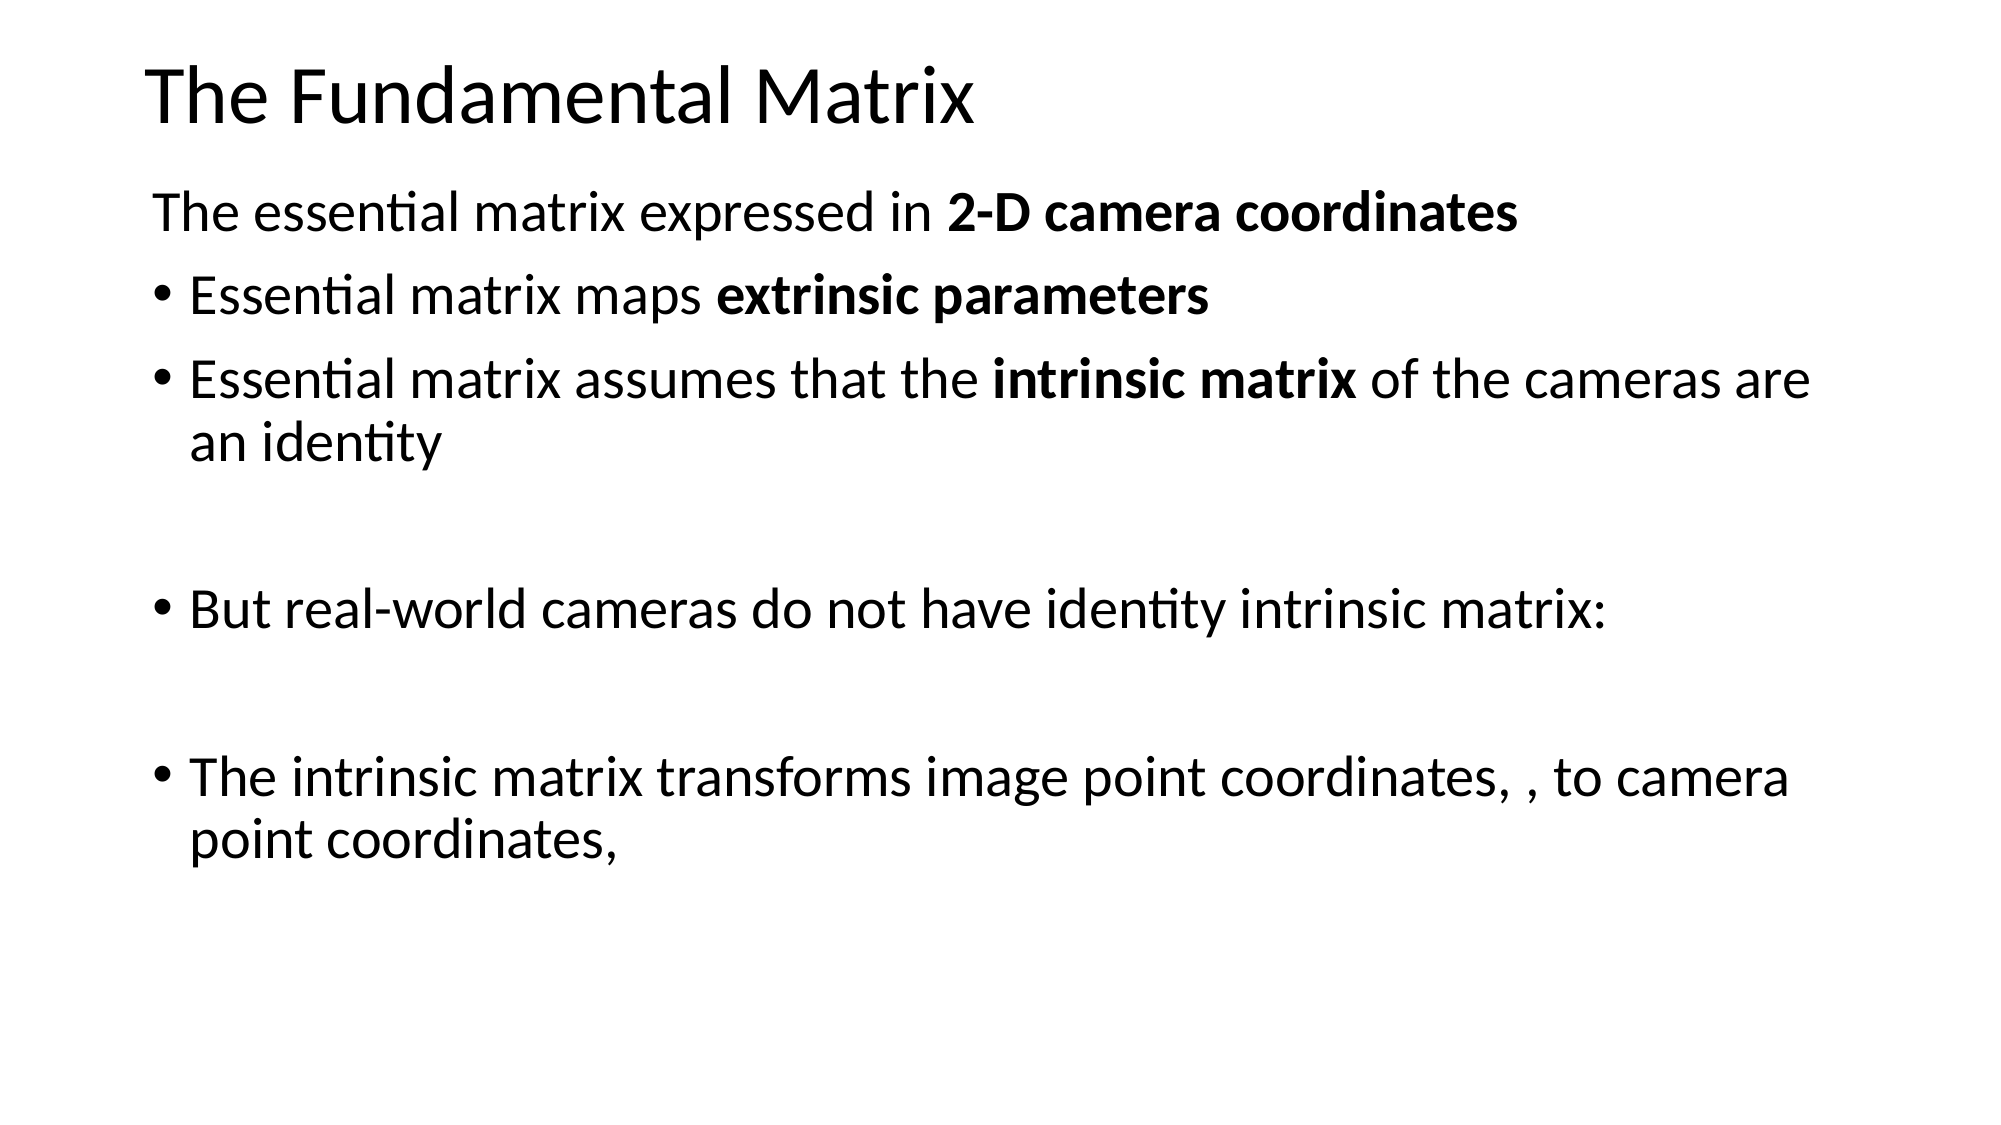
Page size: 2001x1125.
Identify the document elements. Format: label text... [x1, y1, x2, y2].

title The Fundamental Matrix [129, 25, 1855, 169]
